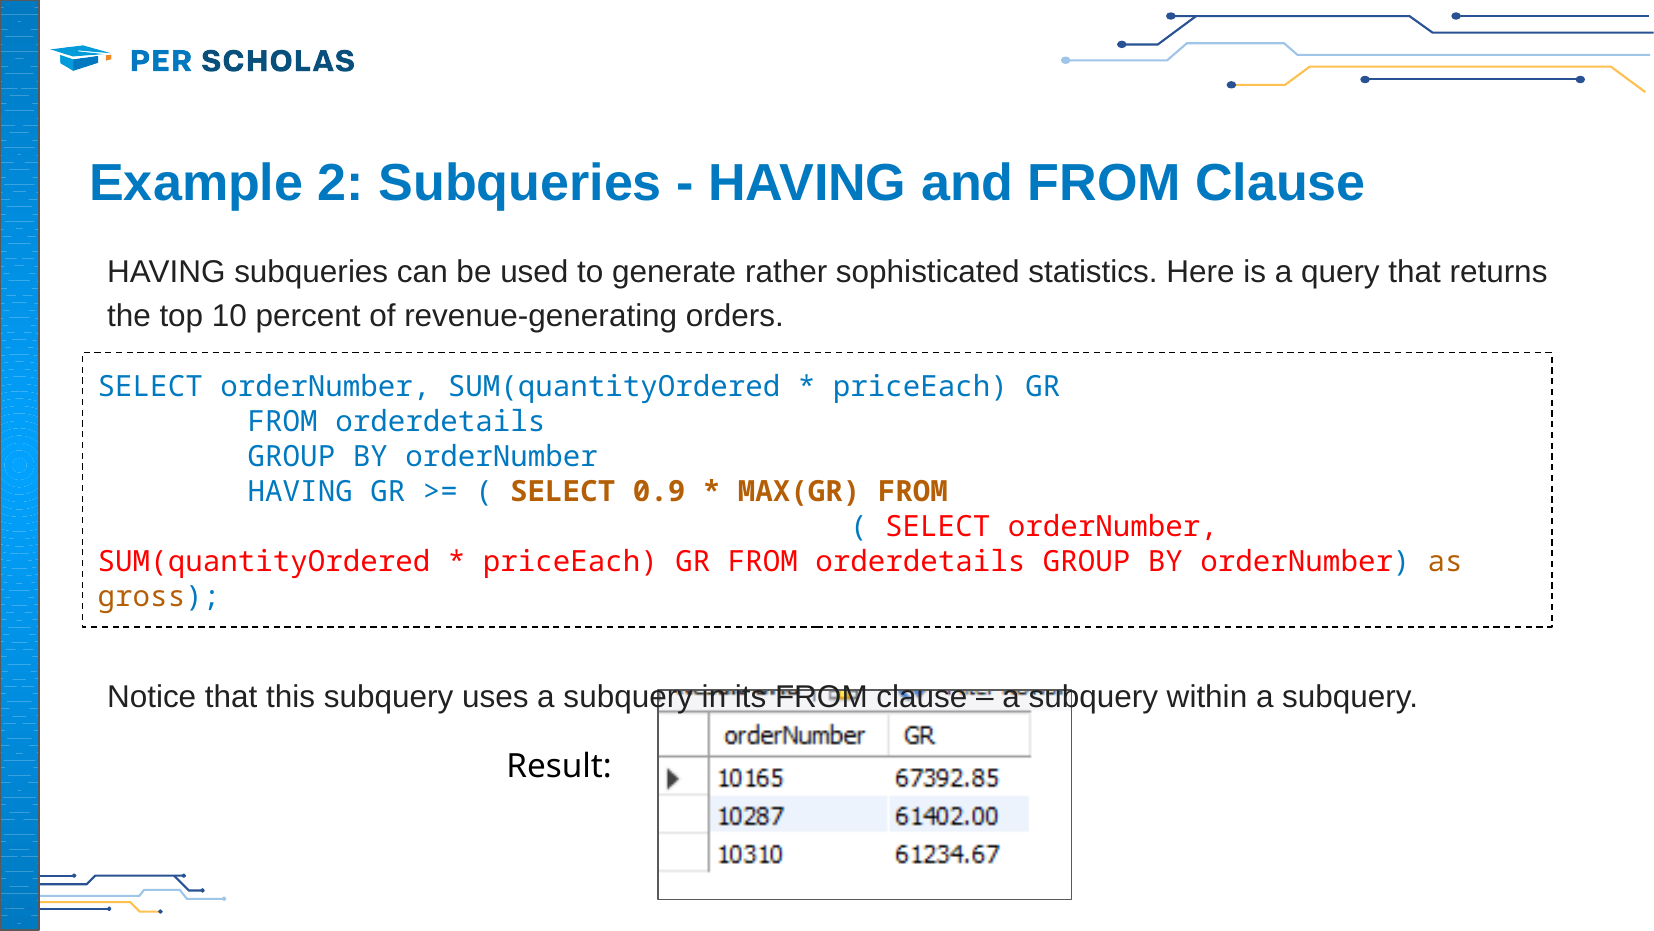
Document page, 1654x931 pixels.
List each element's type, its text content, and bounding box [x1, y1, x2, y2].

list HAVING subqueries can be used to generate rather sophisticated statistics. Here is a query that returns the top 10 percent of revenue-generating orders. Notice that this subquery uses a subquery in its FROM clause – a subquery within a subquery. [94, 233, 1576, 729]
picture [40, 19, 374, 91]
picture [658, 690, 1072, 899]
title Example 2: Subqueries - HAVING and FROM Clause [77, 132, 1545, 228]
text_box Result: [491, 729, 629, 799]
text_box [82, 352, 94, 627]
